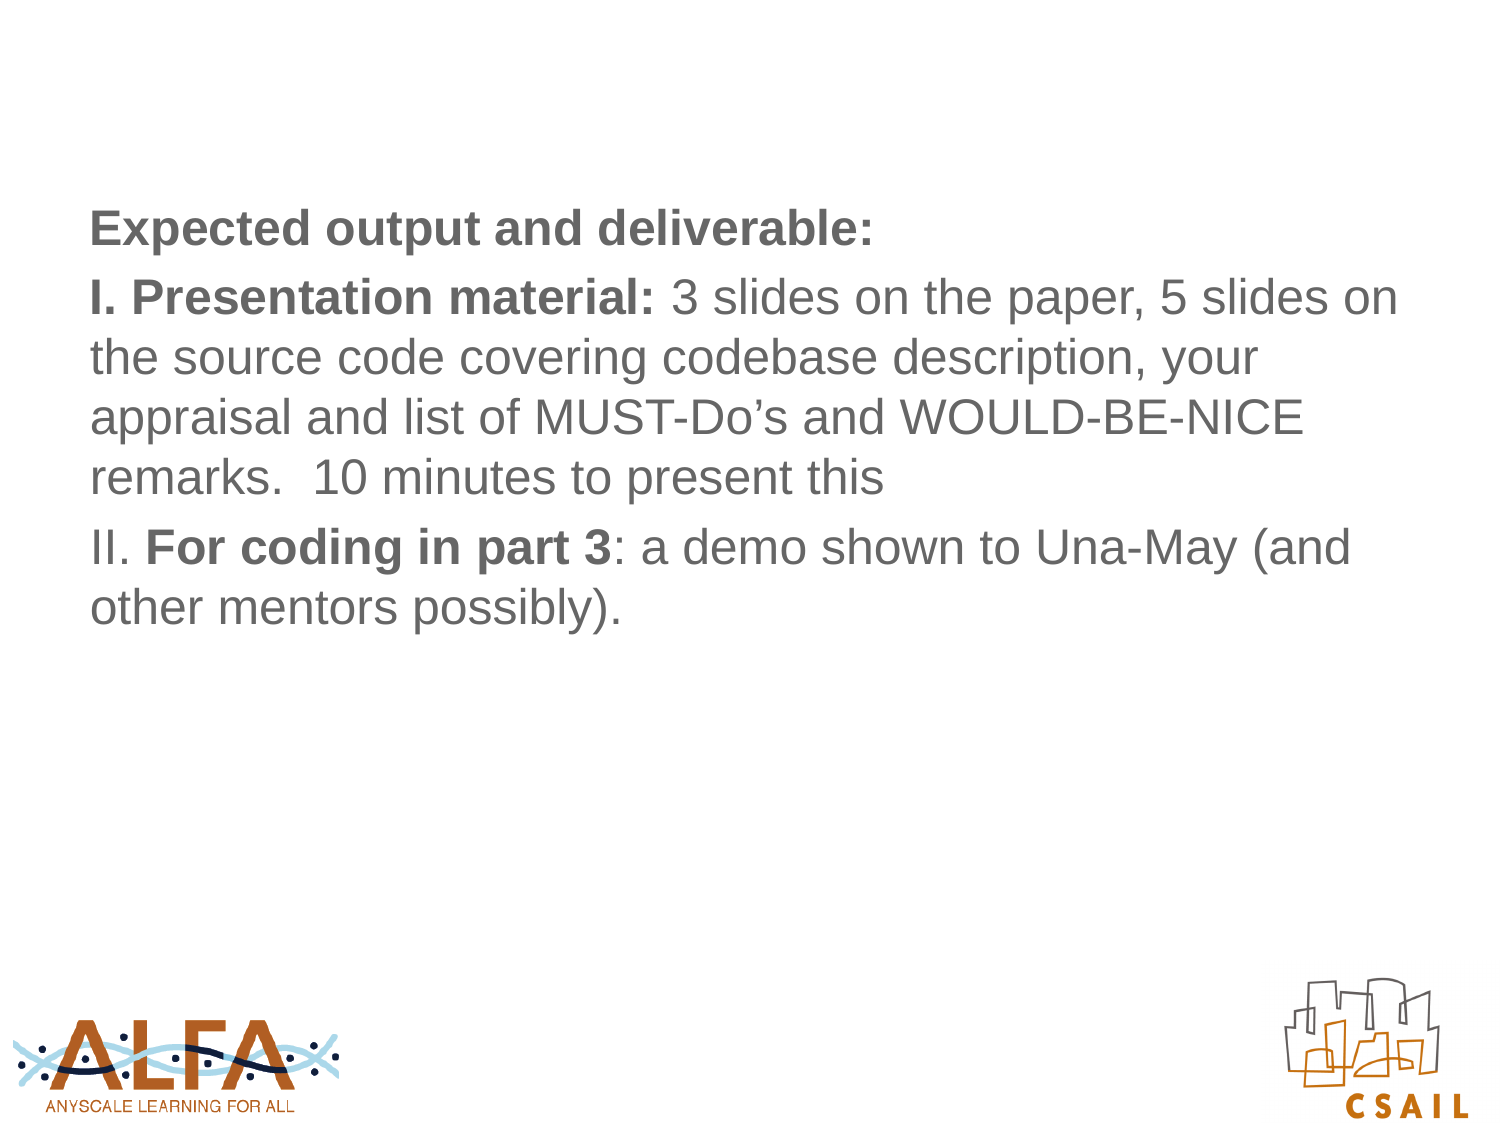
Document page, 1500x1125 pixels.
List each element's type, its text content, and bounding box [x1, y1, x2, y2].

picture [1261, 960, 1500, 1123]
list Expected output and deliverable: I. Presentation material: 3 slides on the paper, 5 slides on the source code covering codebase description, your appraisal and list of MUST-Do’s and WOULD-BE-NICE remarks. 10 minutes to present this II. For coding in part 3: a demo shown to Una-May (and other mentors possibly). [75, 187, 1438, 1013]
picture [13, 1009, 339, 1113]
